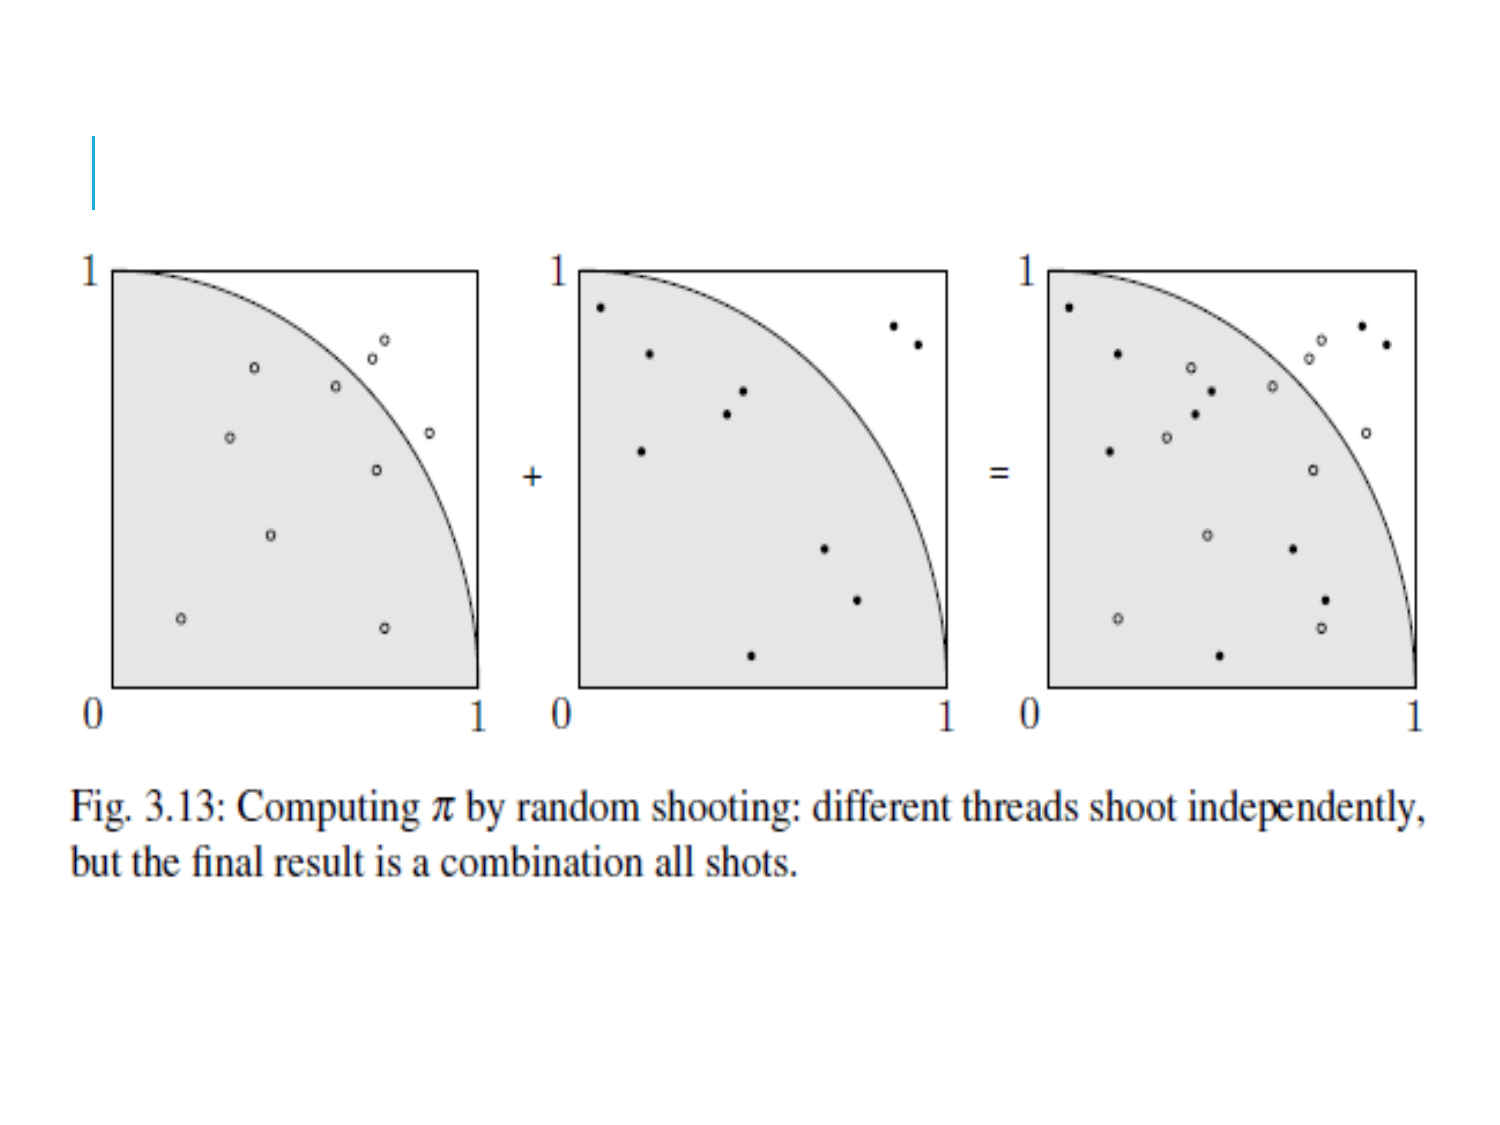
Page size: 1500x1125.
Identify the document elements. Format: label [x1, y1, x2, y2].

picture [37, 210, 1450, 901]
